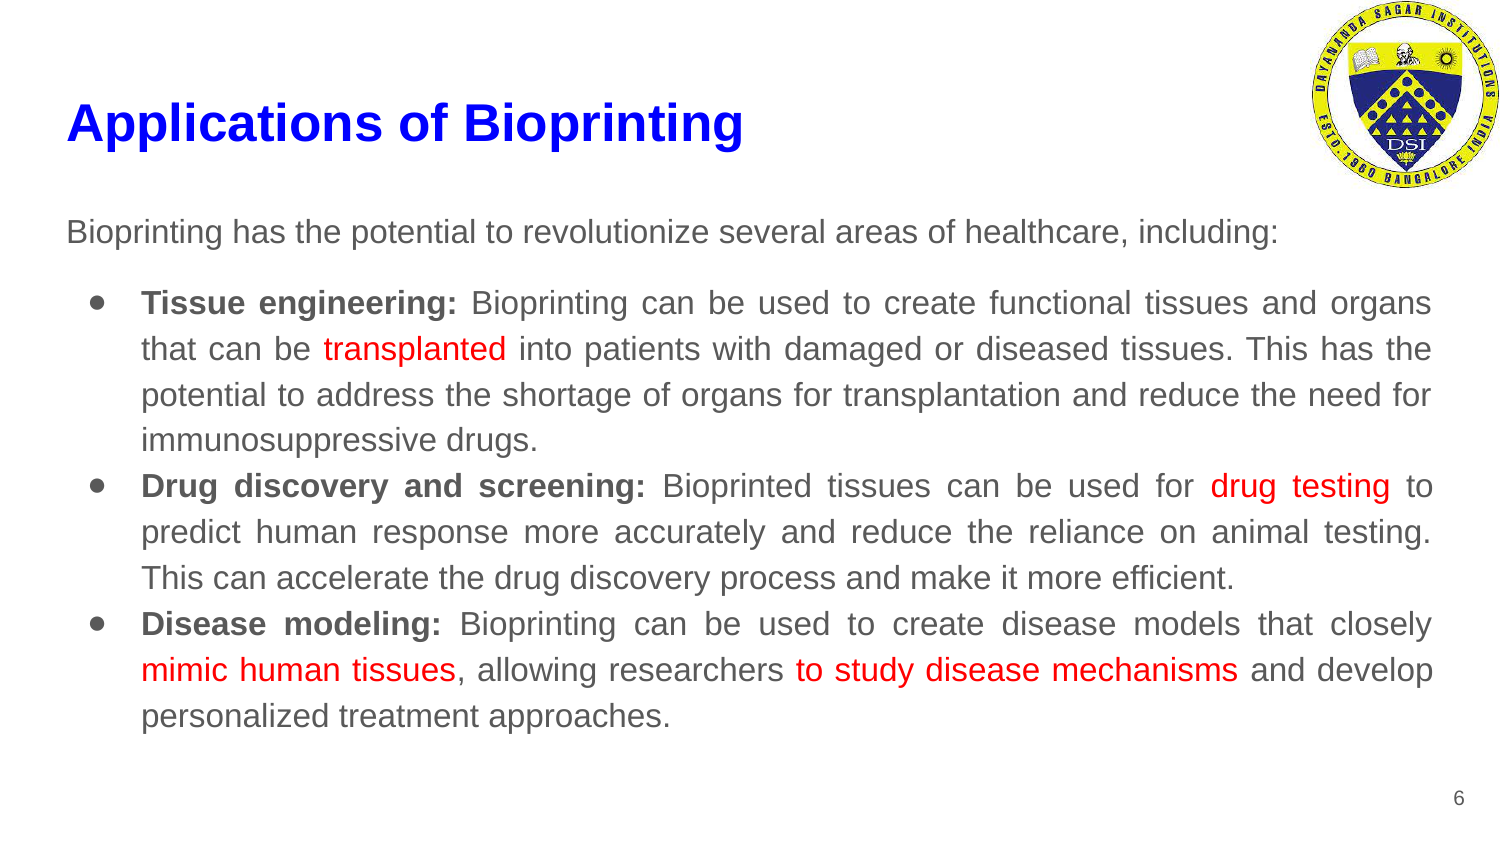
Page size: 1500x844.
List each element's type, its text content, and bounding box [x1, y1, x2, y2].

title Applications of Bioprinting [51, 72, 1449, 167]
list Bioprinting has the potential to revolutionize several areas of healthcare, including: Tissue engineering: Bioprinting can be used to create functional tissues and organs that can be transplanted into patients with damaged or diseased tissues. This has the potential to address the shortage of organs for transplantation and reduce the need for immunosuppressive drugs. Drug discovery and screening: Bioprinted tissues can be used for drug testing to predict human response more accurately and reduce the reliance on animal testing. This can accelerate the drug discovery process and make it more efficient. Disease modeling: Bioprinting can be used to create disease models that closely mimic human tissues, allowing researchers to study disease mechanisms and develop personalized treatment approaches. [51, 189, 1449, 750]
picture [1310, 0, 1500, 189]
slide_number 6 [1389, 764, 1480, 830]
